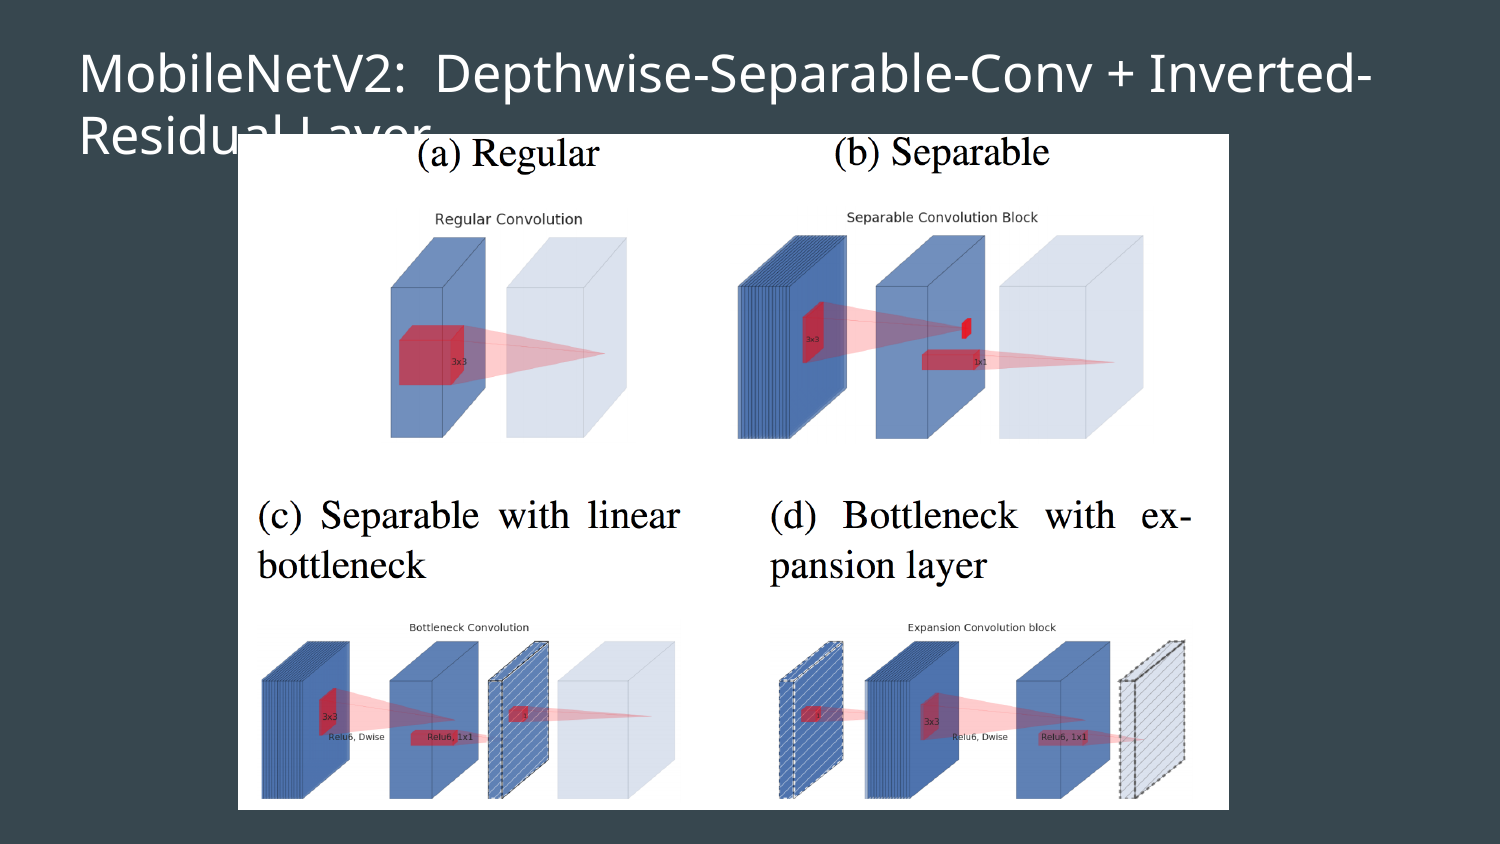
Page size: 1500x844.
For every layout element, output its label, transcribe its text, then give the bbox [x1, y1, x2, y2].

title MobileNetV2: Depthwise-Separable-Conv + Inverted-Residual Layer [63, 25, 1461, 120]
picture [238, 134, 1230, 810]
